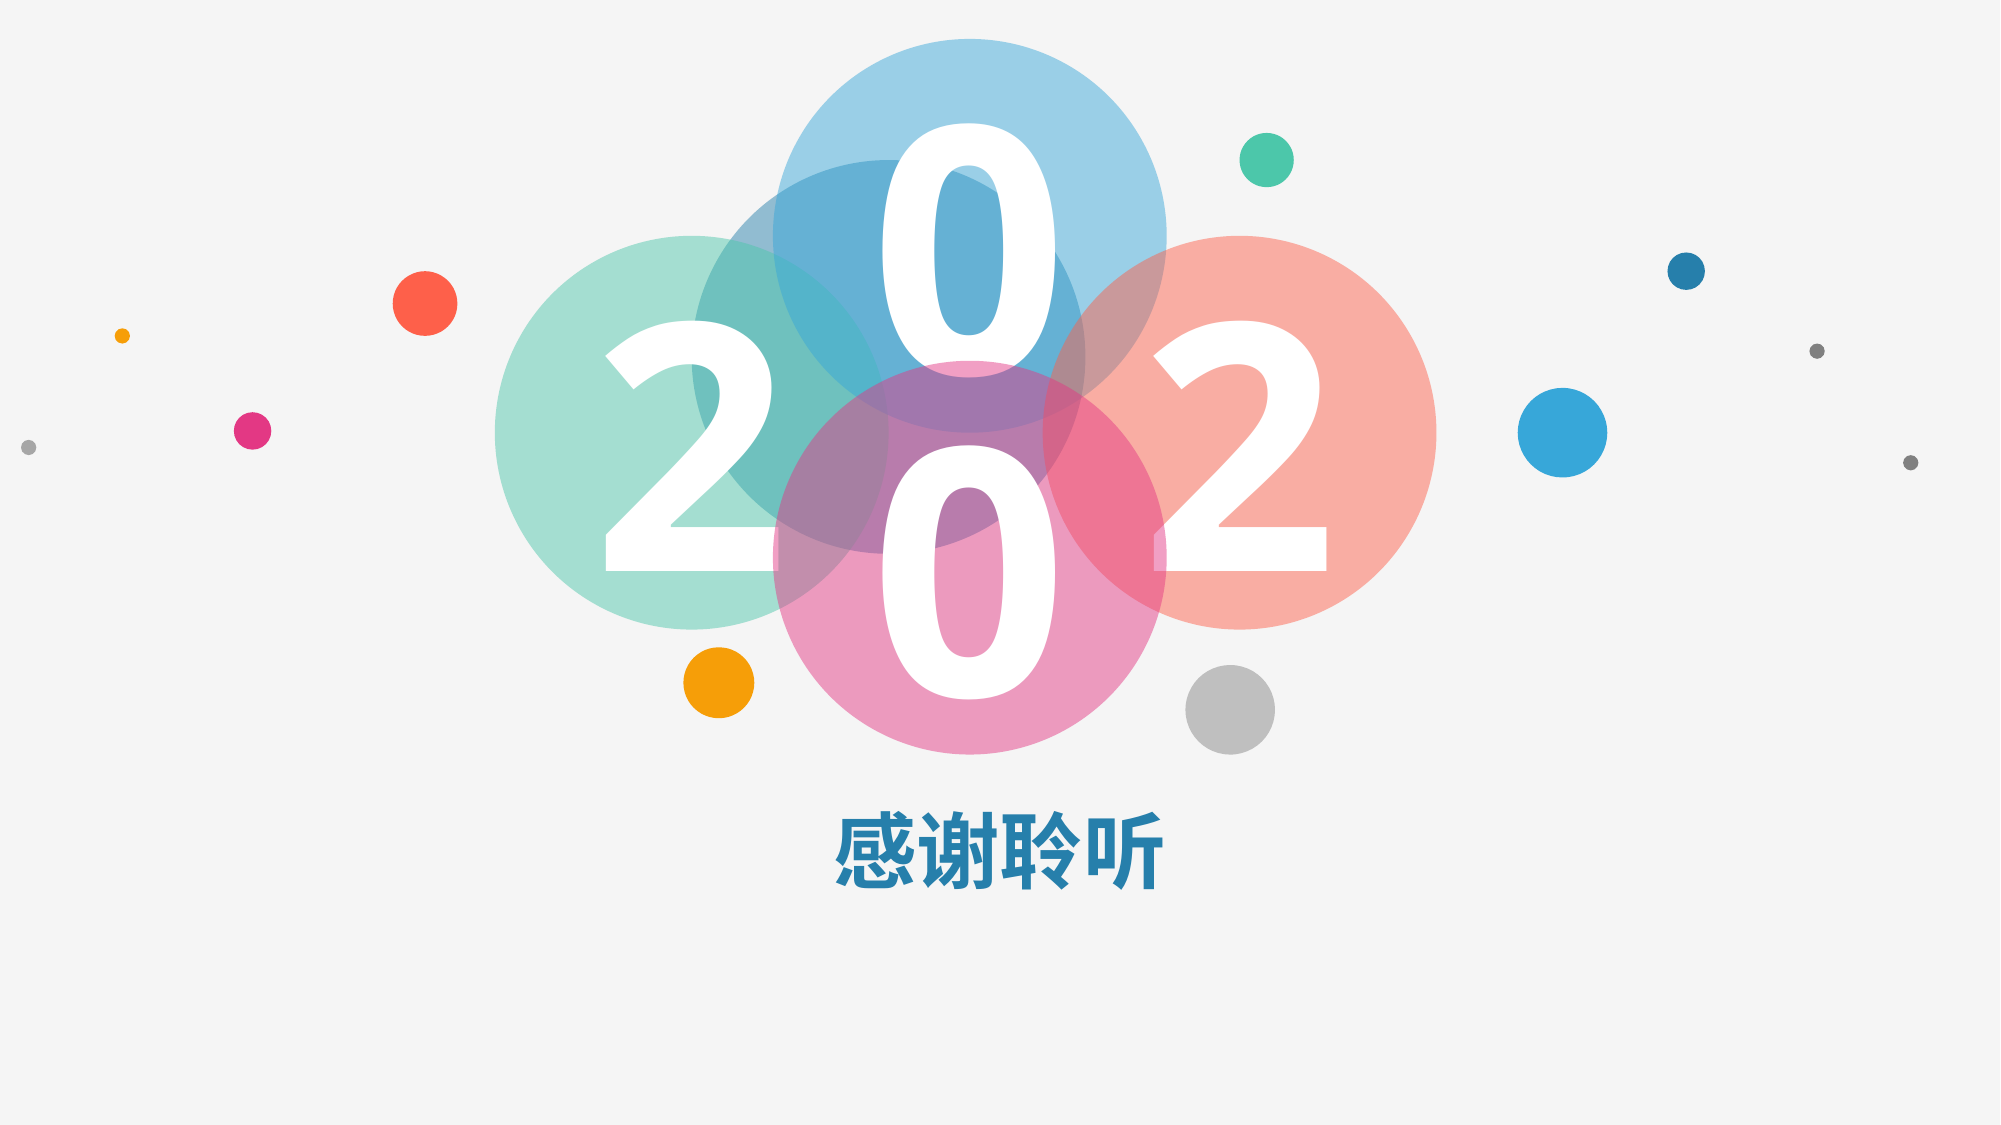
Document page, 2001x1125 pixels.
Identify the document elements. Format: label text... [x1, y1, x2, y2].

text_box [1666, 251, 1706, 291]
text_box [1184, 663, 1277, 756]
text_box 0 [771, 359, 1168, 756]
text_box 0 [771, 37, 1168, 397]
text_box [232, 411, 273, 451]
text_box [113, 327, 132, 345]
text_box [730, 194, 776, 251]
text_box [391, 270, 459, 337]
text_box [1516, 386, 1609, 479]
text_box 感谢聆听 [820, 793, 1179, 906]
text_box [682, 646, 756, 720]
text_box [1809, 343, 1919, 471]
text_box 2 [493, 234, 853, 631]
text_box [19, 438, 38, 457]
text_box [1238, 131, 1295, 189]
text_box 2 [1049, 234, 1438, 631]
